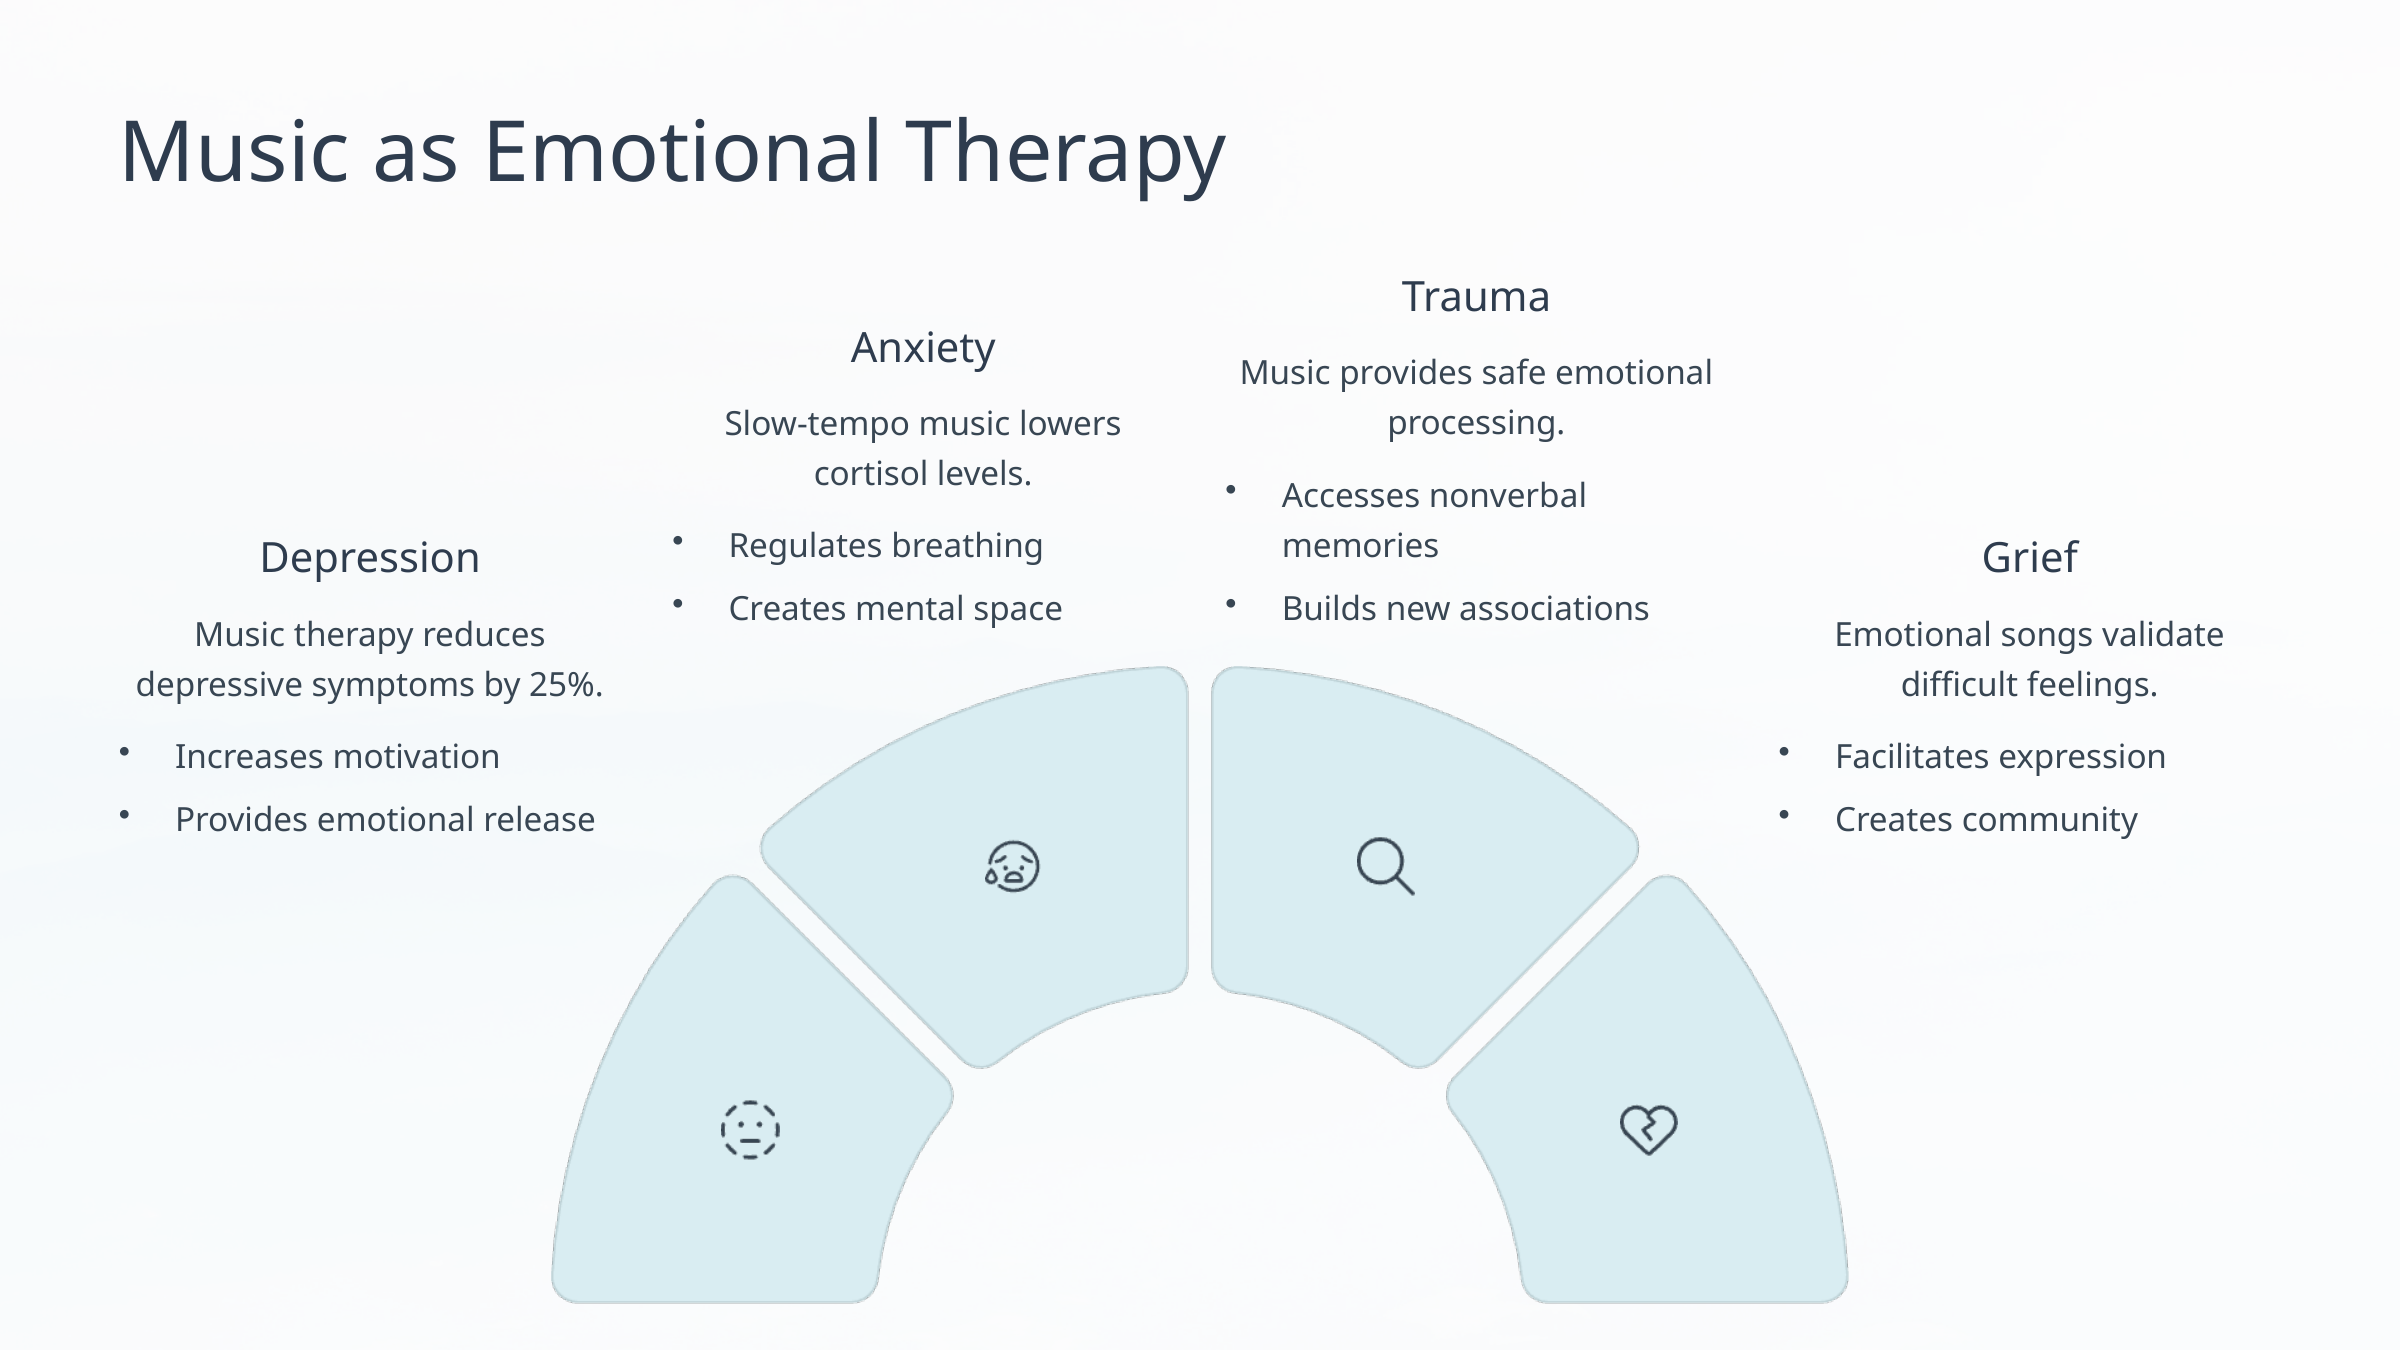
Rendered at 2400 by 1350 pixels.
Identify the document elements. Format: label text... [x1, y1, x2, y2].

text_box Emotional songs validate difficult feelings. [1778, 602, 2281, 705]
text_box Creates mental space [672, 577, 1175, 629]
picture [551, 666, 1849, 1350]
text_box Facilitates expression [1849, 725, 2281, 777]
text_box Depression [157, 529, 583, 583]
text_box Music therapy reduces depressive symptoms by 25%. [118, 602, 622, 705]
text_box Increases motivation [118, 725, 551, 777]
text_box Builds new associations [1225, 577, 1728, 629]
text_box Music provides safe emotional processing. [1225, 341, 1728, 444]
text_box Music as Emotional Therapy [118, 93, 1214, 200]
text_box Grief [1817, 529, 2243, 583]
text_box Creates community [1849, 788, 2281, 839]
text_box Accesses nonverbal memories [1225, 463, 1728, 566]
text_box Trauma [1264, 267, 1689, 321]
text_box Slow-tempo music lowers cortisol levels. [672, 392, 1175, 495]
text_box Anxiety [710, 318, 1136, 372]
text_box Provides emotional release [118, 788, 551, 839]
text_box Regulates breathing [672, 514, 1175, 566]
